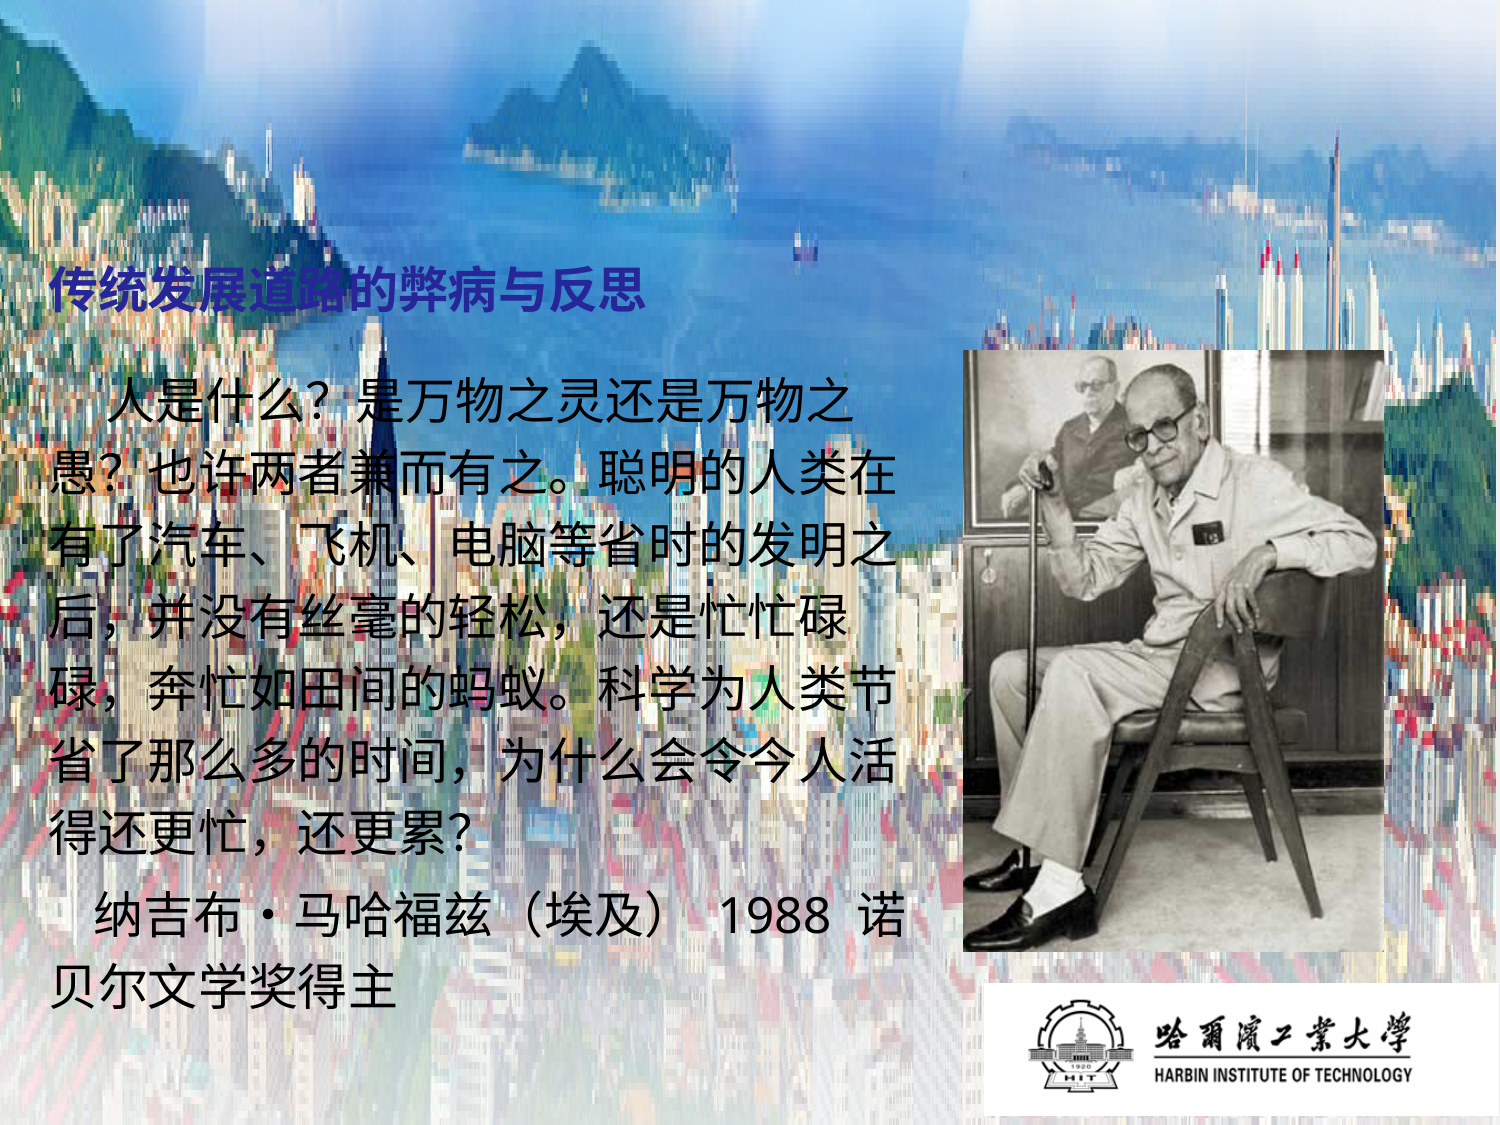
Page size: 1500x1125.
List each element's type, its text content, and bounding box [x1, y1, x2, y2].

title 传统发展道路的弊病与反思 [33, 228, 1384, 327]
list 人是什么？是万物之灵还是万物之愚？也许两者兼而有之。聪明的人类在有了汽车、飞机、电脑等省时的发明之后，并没有丝毫的轻松，还是忙忙碌碌，奔忙如田间的蚂蚁。科学为人类节省了那么多的时间，为什么会令今人活得还更忙，还更累？ 纳吉布•马哈福兹（埃及） 1988 诺贝尔文学奖得主 [33, 350, 927, 1063]
picture [0, 0, 1500, 1125]
